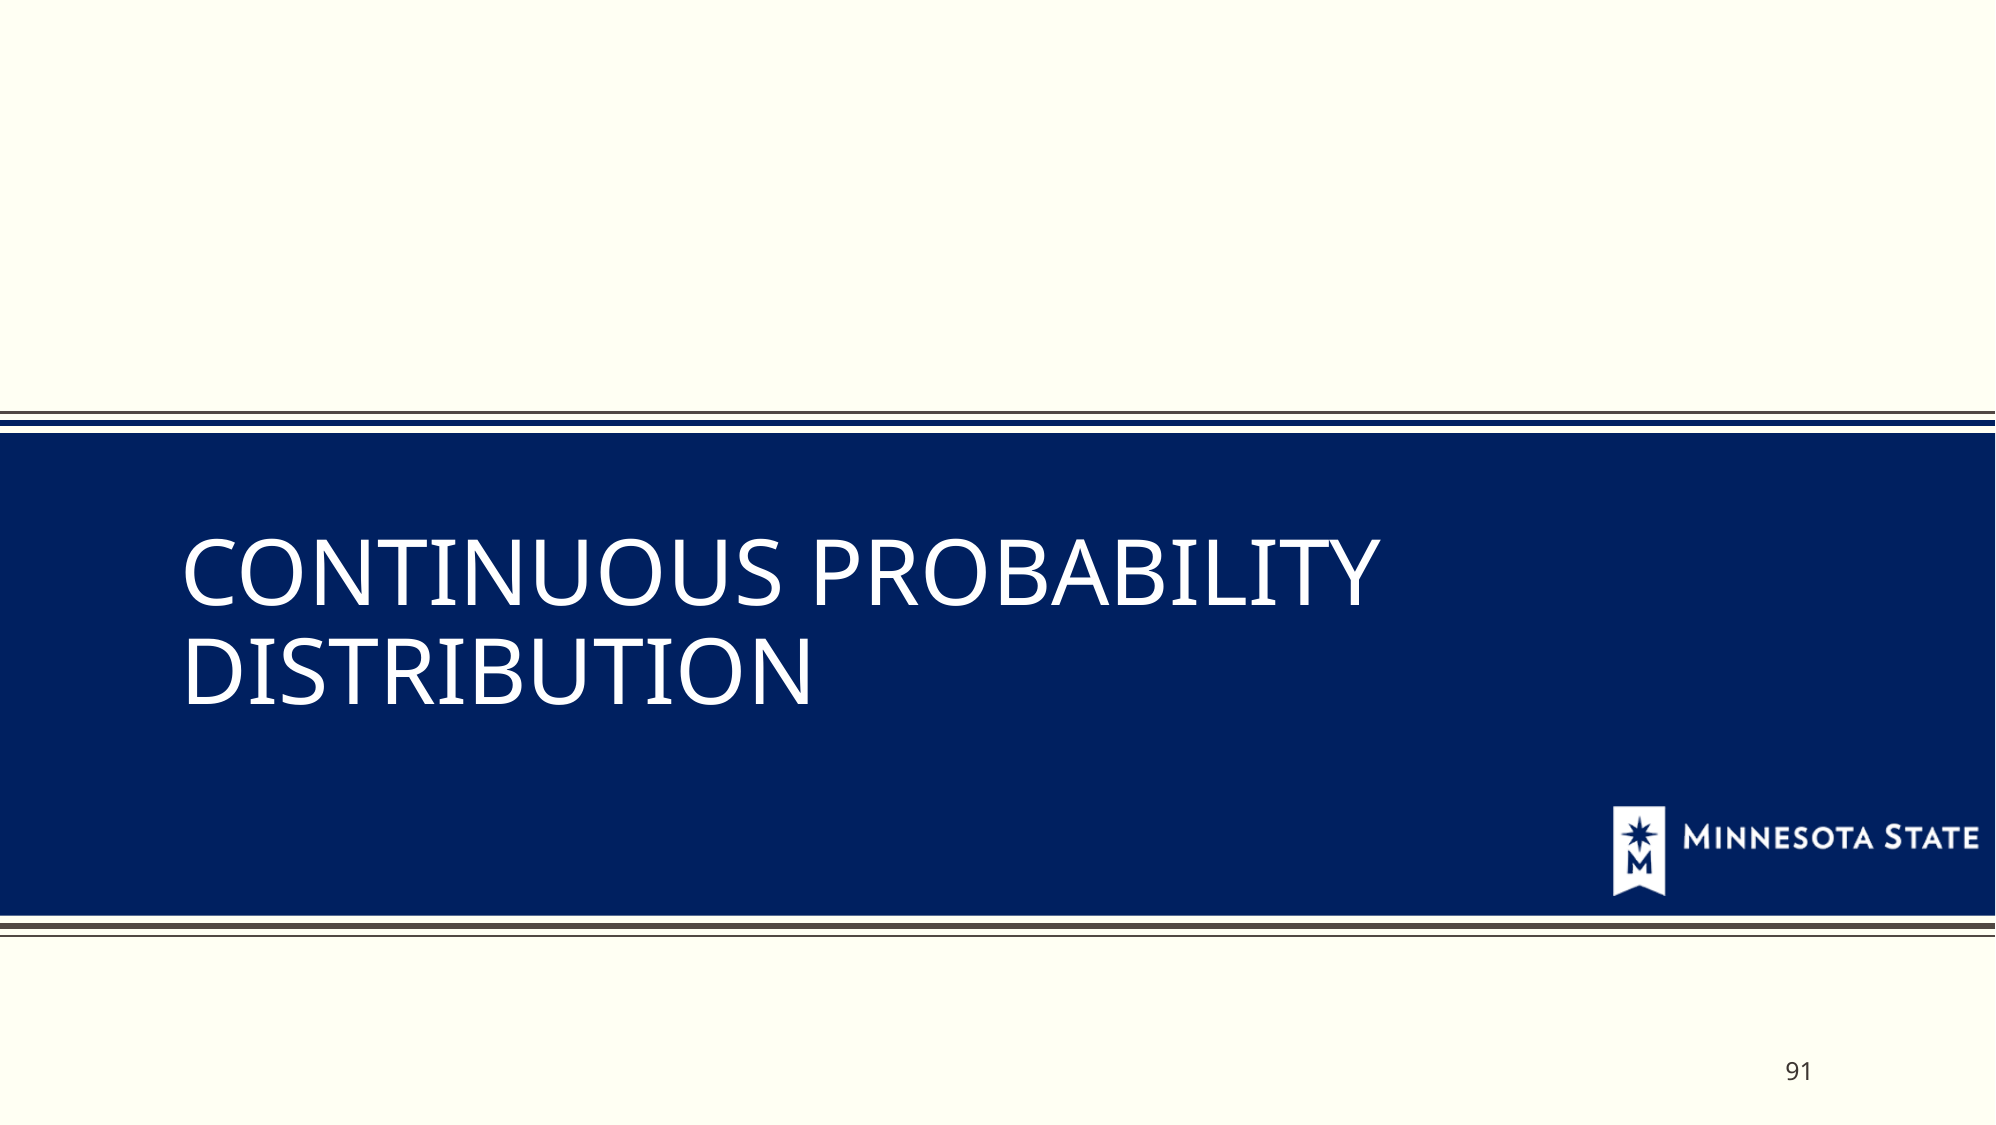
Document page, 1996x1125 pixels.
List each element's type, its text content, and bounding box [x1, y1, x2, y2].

slide_number 91 [1514, 1042, 1814, 1103]
picture [1613, 806, 1982, 896]
title Continuous Probability Distribution [180, 487, 1829, 764]
